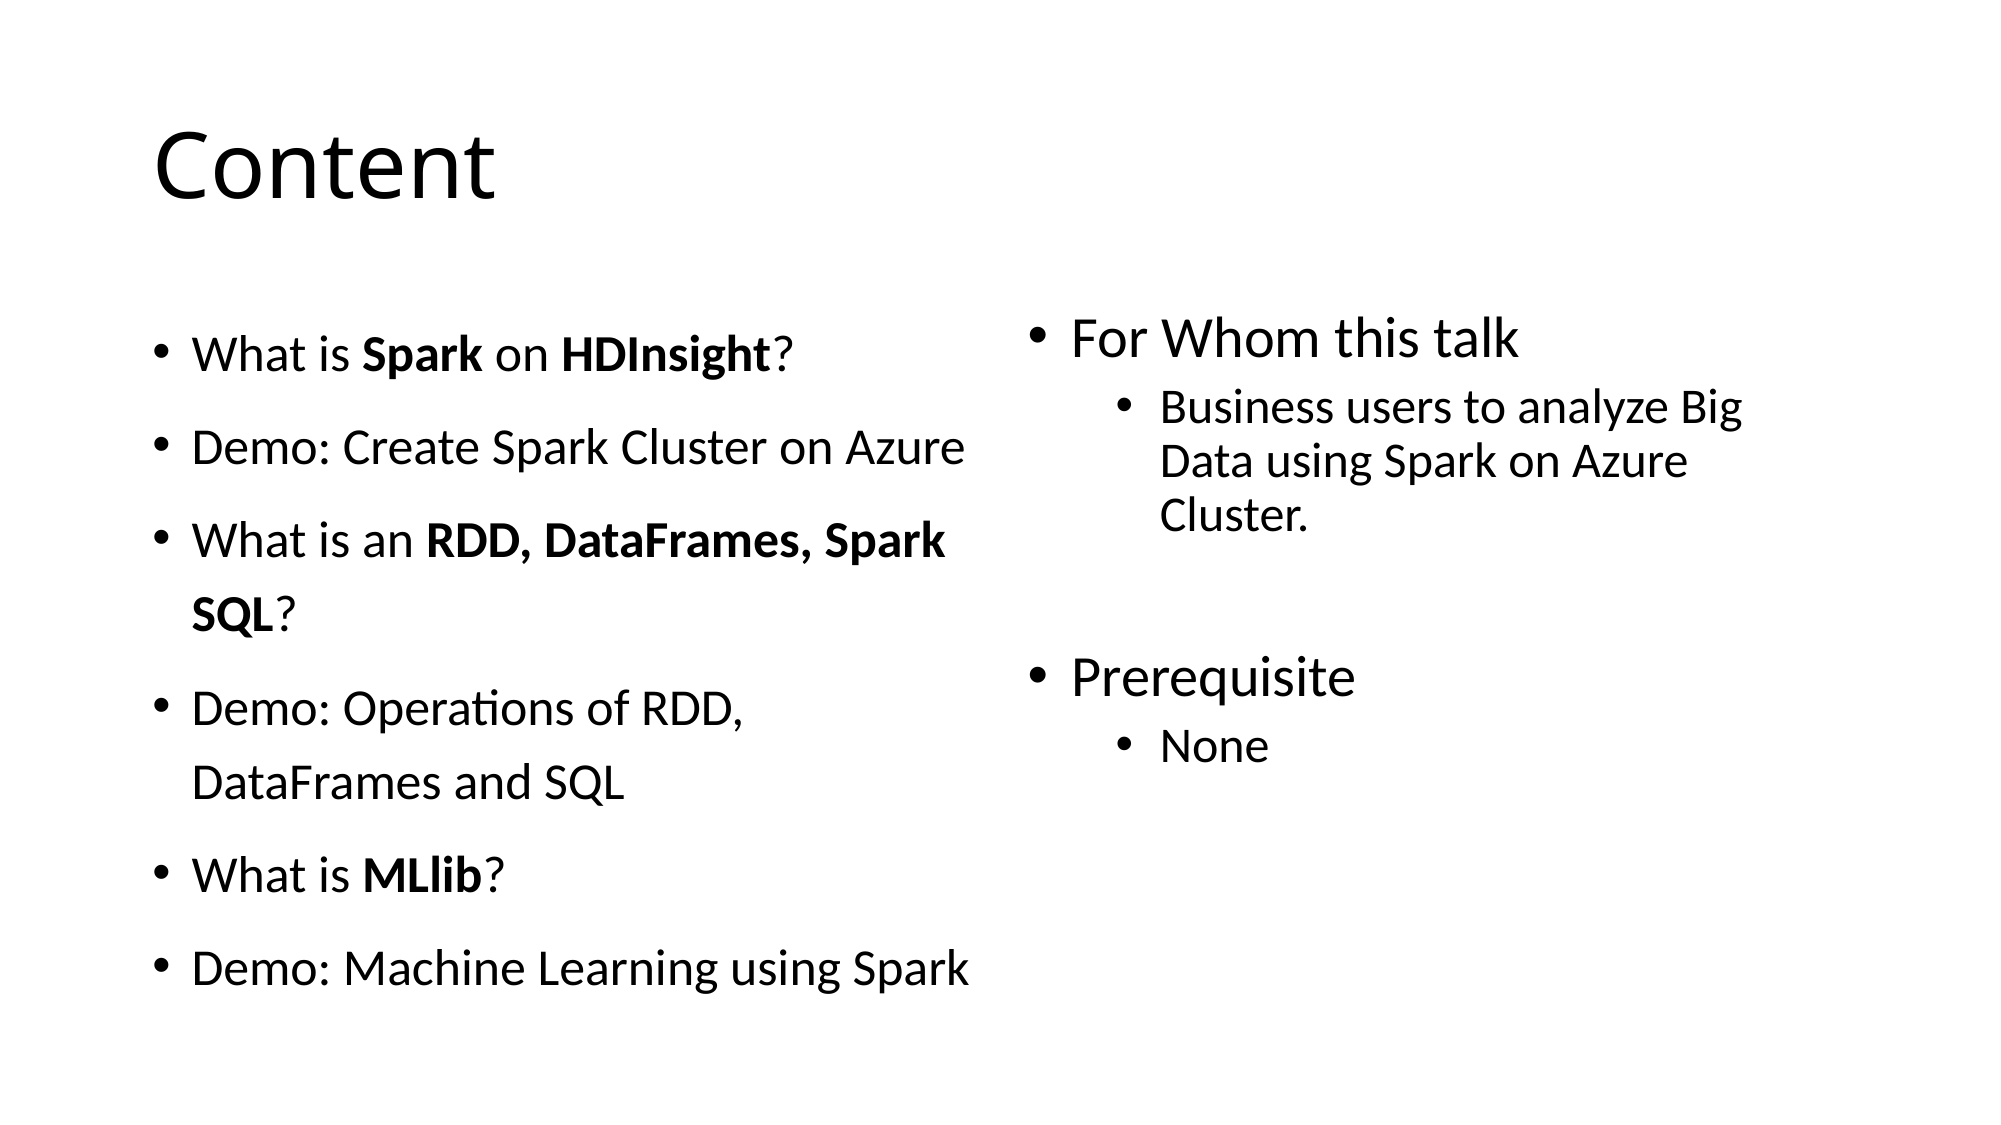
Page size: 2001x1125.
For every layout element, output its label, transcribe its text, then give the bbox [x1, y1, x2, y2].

list For Whom this talk Business users to analyze Big Data using Spark on Azure Cluster. Prerequisite None [1012, 299, 1863, 1014]
list What is Spark on HDInsight? Demo: Create Spark Cluster on Azure What is an RDD, DataFrames, Spark SQL? Demo: Operations of RDD, DataFrames and SQL What is MLlib? Demo: Machine Learning using Spark [137, 299, 988, 1014]
title Content [137, 59, 1863, 278]
